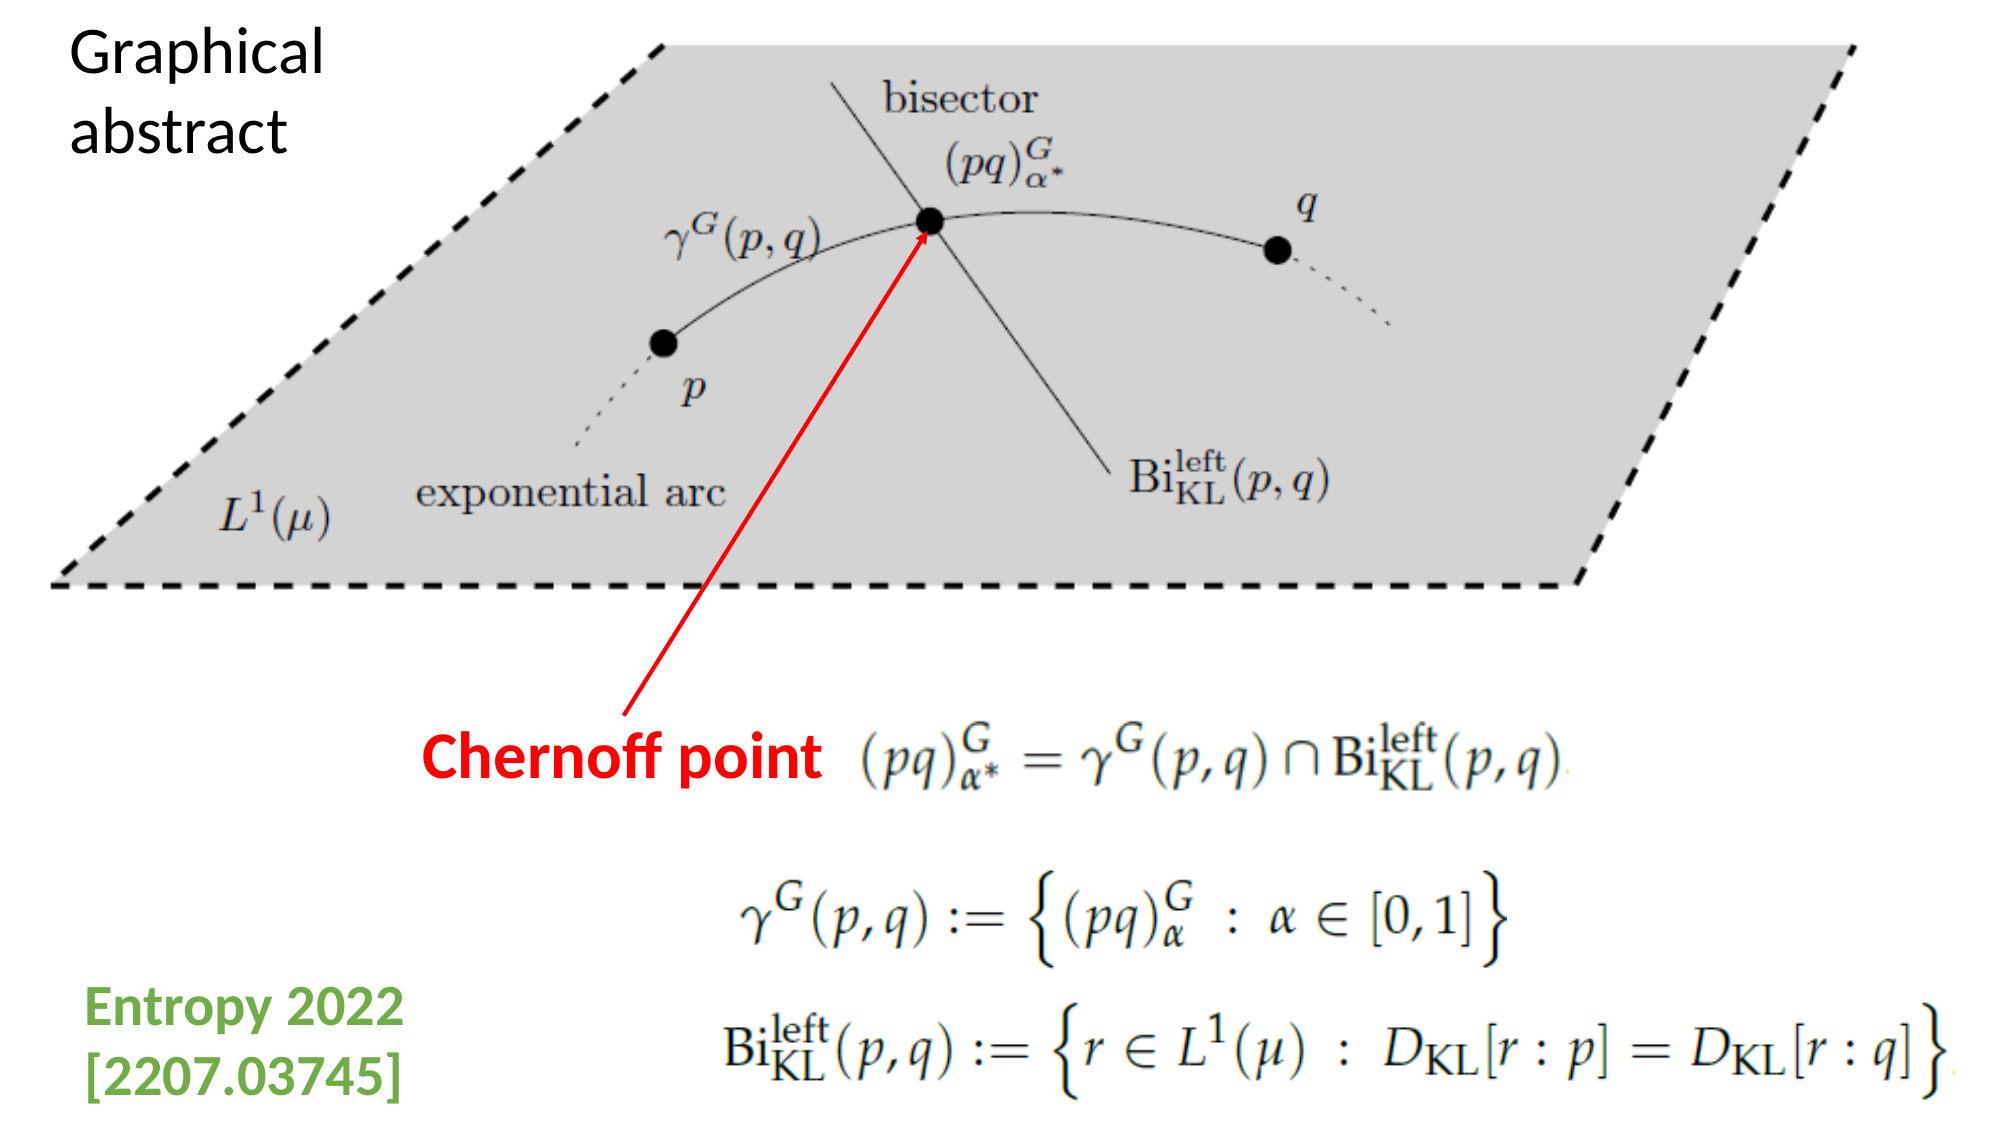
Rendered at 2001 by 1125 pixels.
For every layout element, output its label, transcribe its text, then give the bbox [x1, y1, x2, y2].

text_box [623, 230, 928, 716]
picture [21, 0, 1918, 606]
text_box Entropy 2022 [2207.03745] [0, 959, 574, 1115]
text_box Chernoff point [407, 704, 840, 800]
picture [692, 852, 1955, 1111]
picture [842, 696, 1569, 820]
